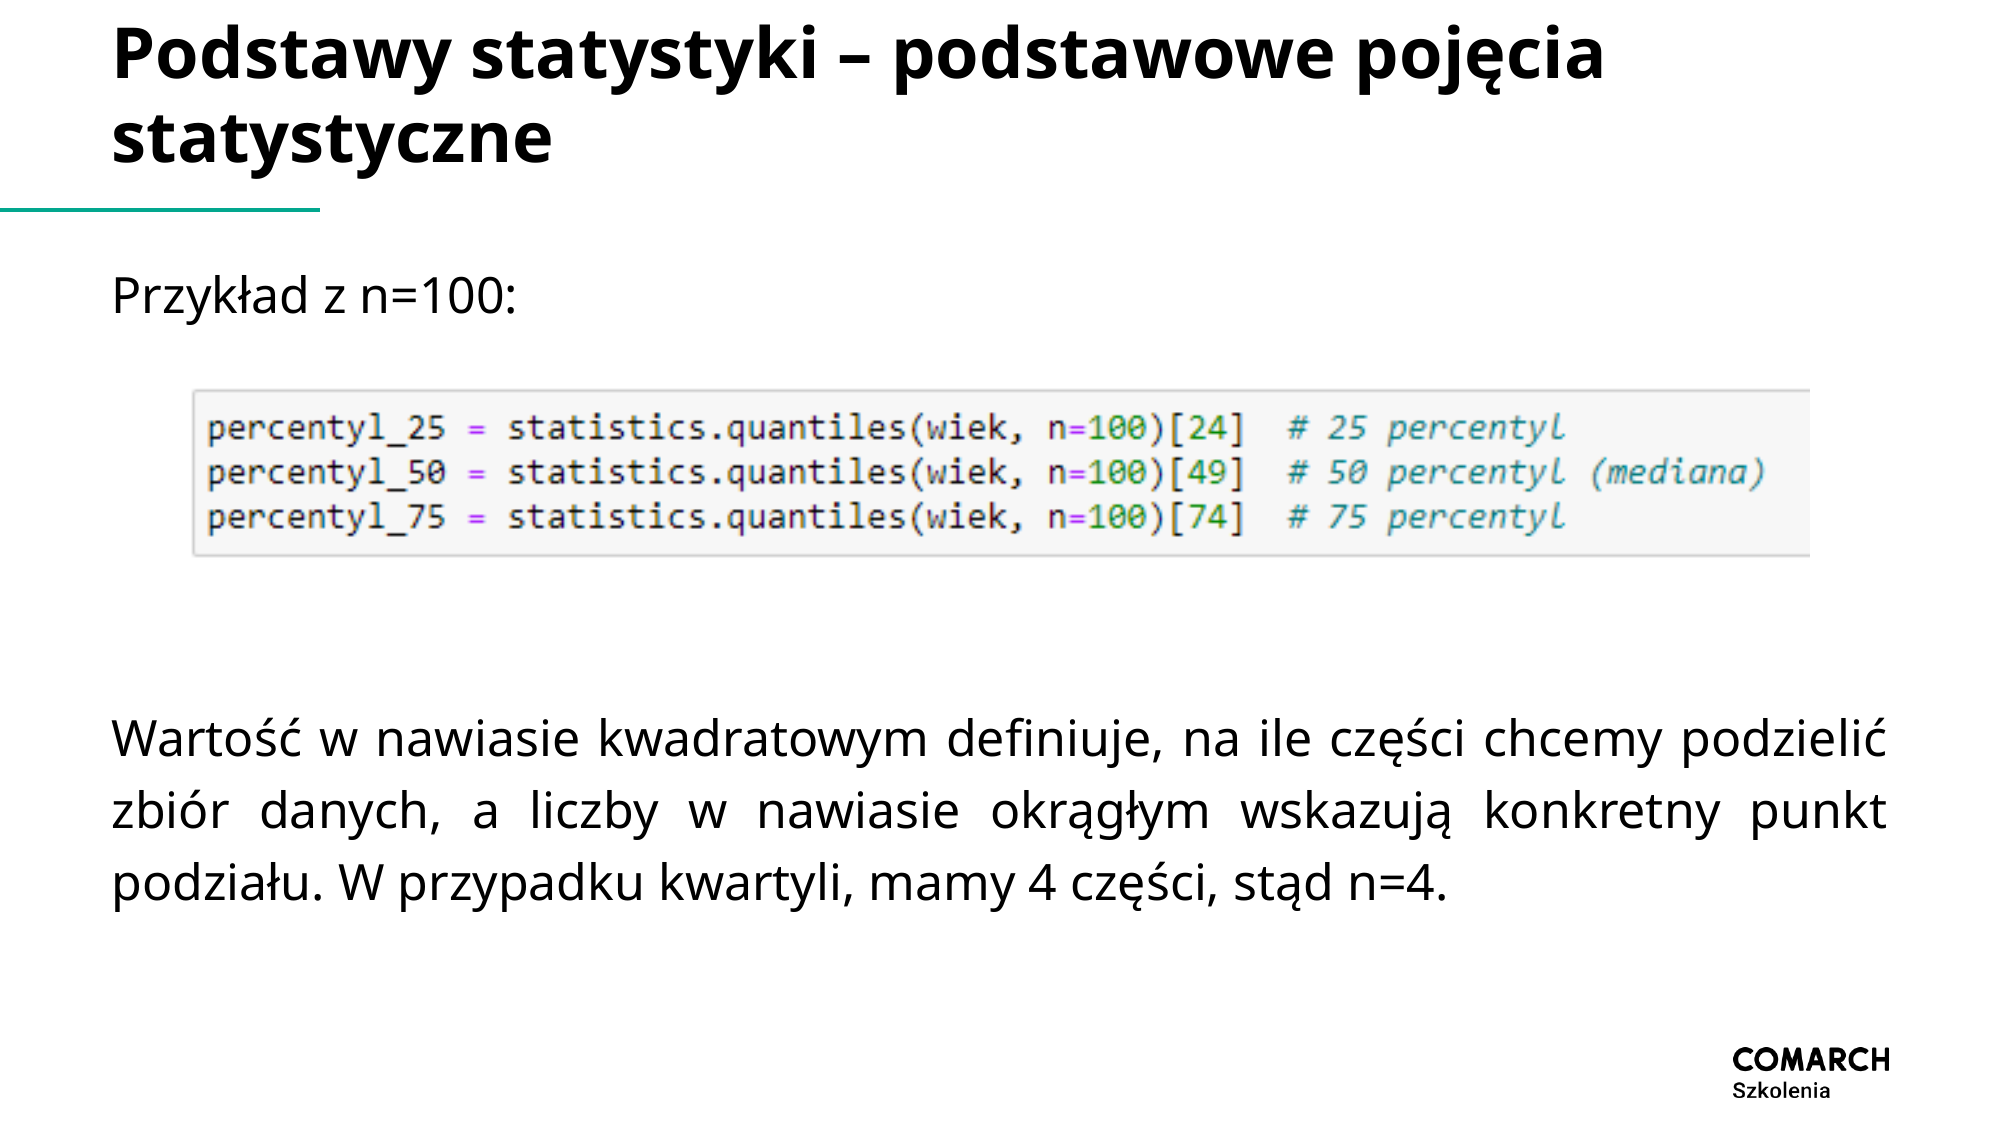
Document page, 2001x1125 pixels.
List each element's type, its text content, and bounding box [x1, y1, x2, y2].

list Przykład z n=100: Wartość w nawiasie kwadratowym definiuje, na ile części chcemy podzielić zbiór danych, a liczby w nawiasie okrągłym wskazują konkretny punkt podziału. W przypadku kwartyli, mamy 4 części, stąd n=4. [111, 243, 1889, 1000]
title Podstawy statystyki – podstawowe pojęcia statystyczne [111, 0, 1889, 185]
picture [189, 377, 1810, 563]
picture [1733, 1047, 1889, 1098]
